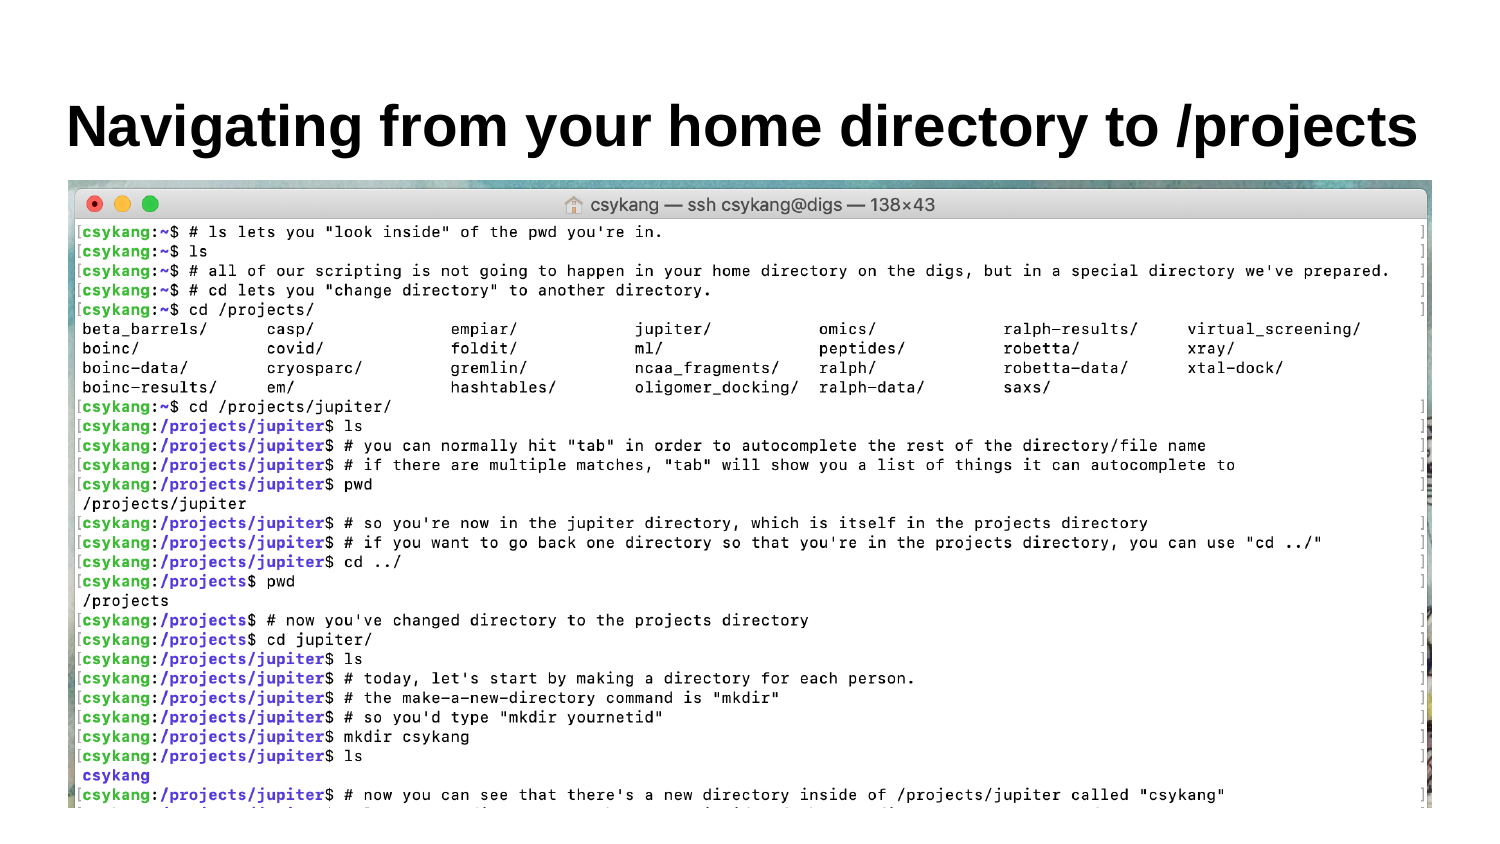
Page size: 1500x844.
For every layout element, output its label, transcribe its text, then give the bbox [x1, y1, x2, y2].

picture [68, 180, 1432, 808]
title Navigating from your home directory to /projects [51, 72, 1449, 167]
